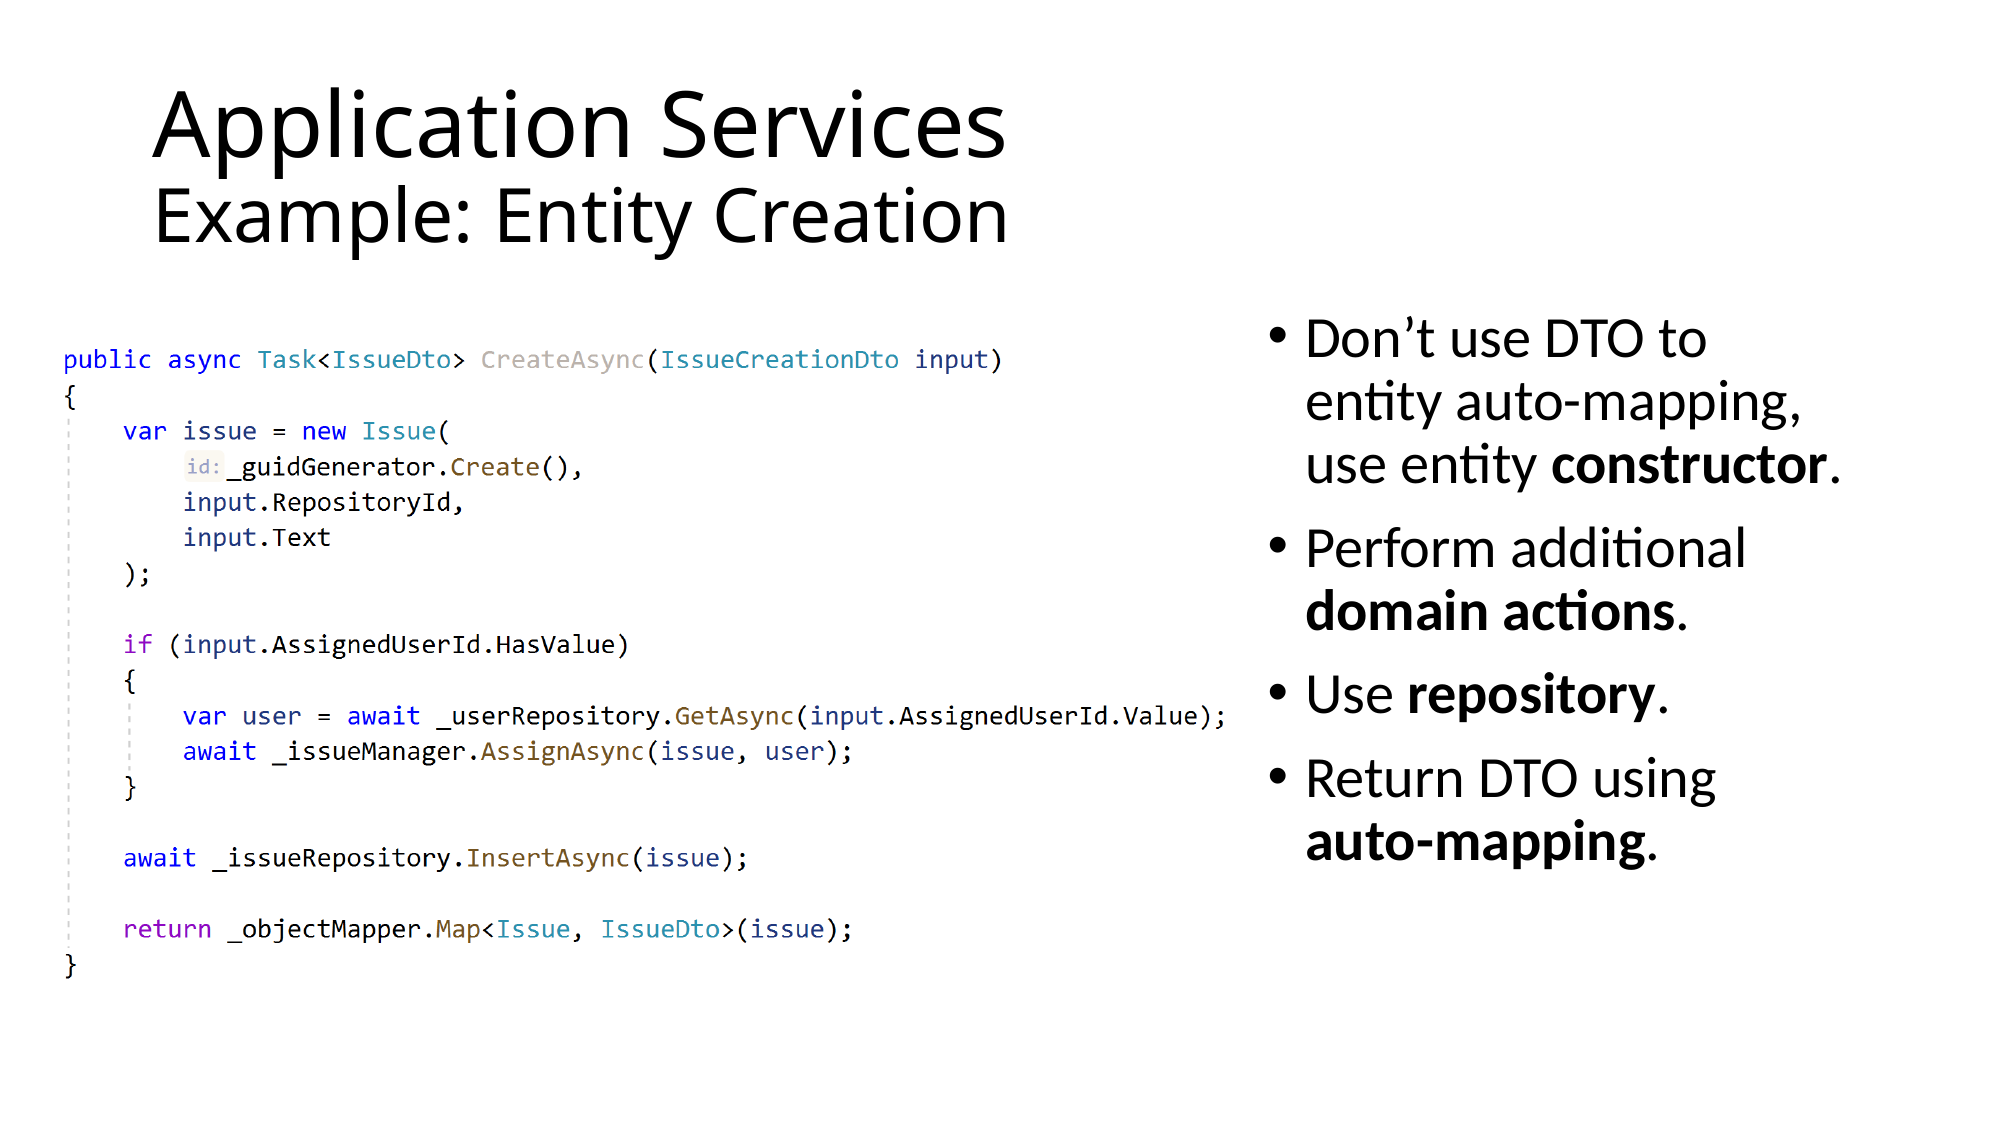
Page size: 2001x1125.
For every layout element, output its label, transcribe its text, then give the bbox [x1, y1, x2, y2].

picture [44, 337, 1238, 990]
title Application Services Example: Entity Creation [137, 59, 1863, 278]
list Don’t use DTO to entity auto-mapping, use entity constructor. Perform additional domain actions. Use repository. Return DTO using auto-mapping. [1252, 299, 1863, 1014]
